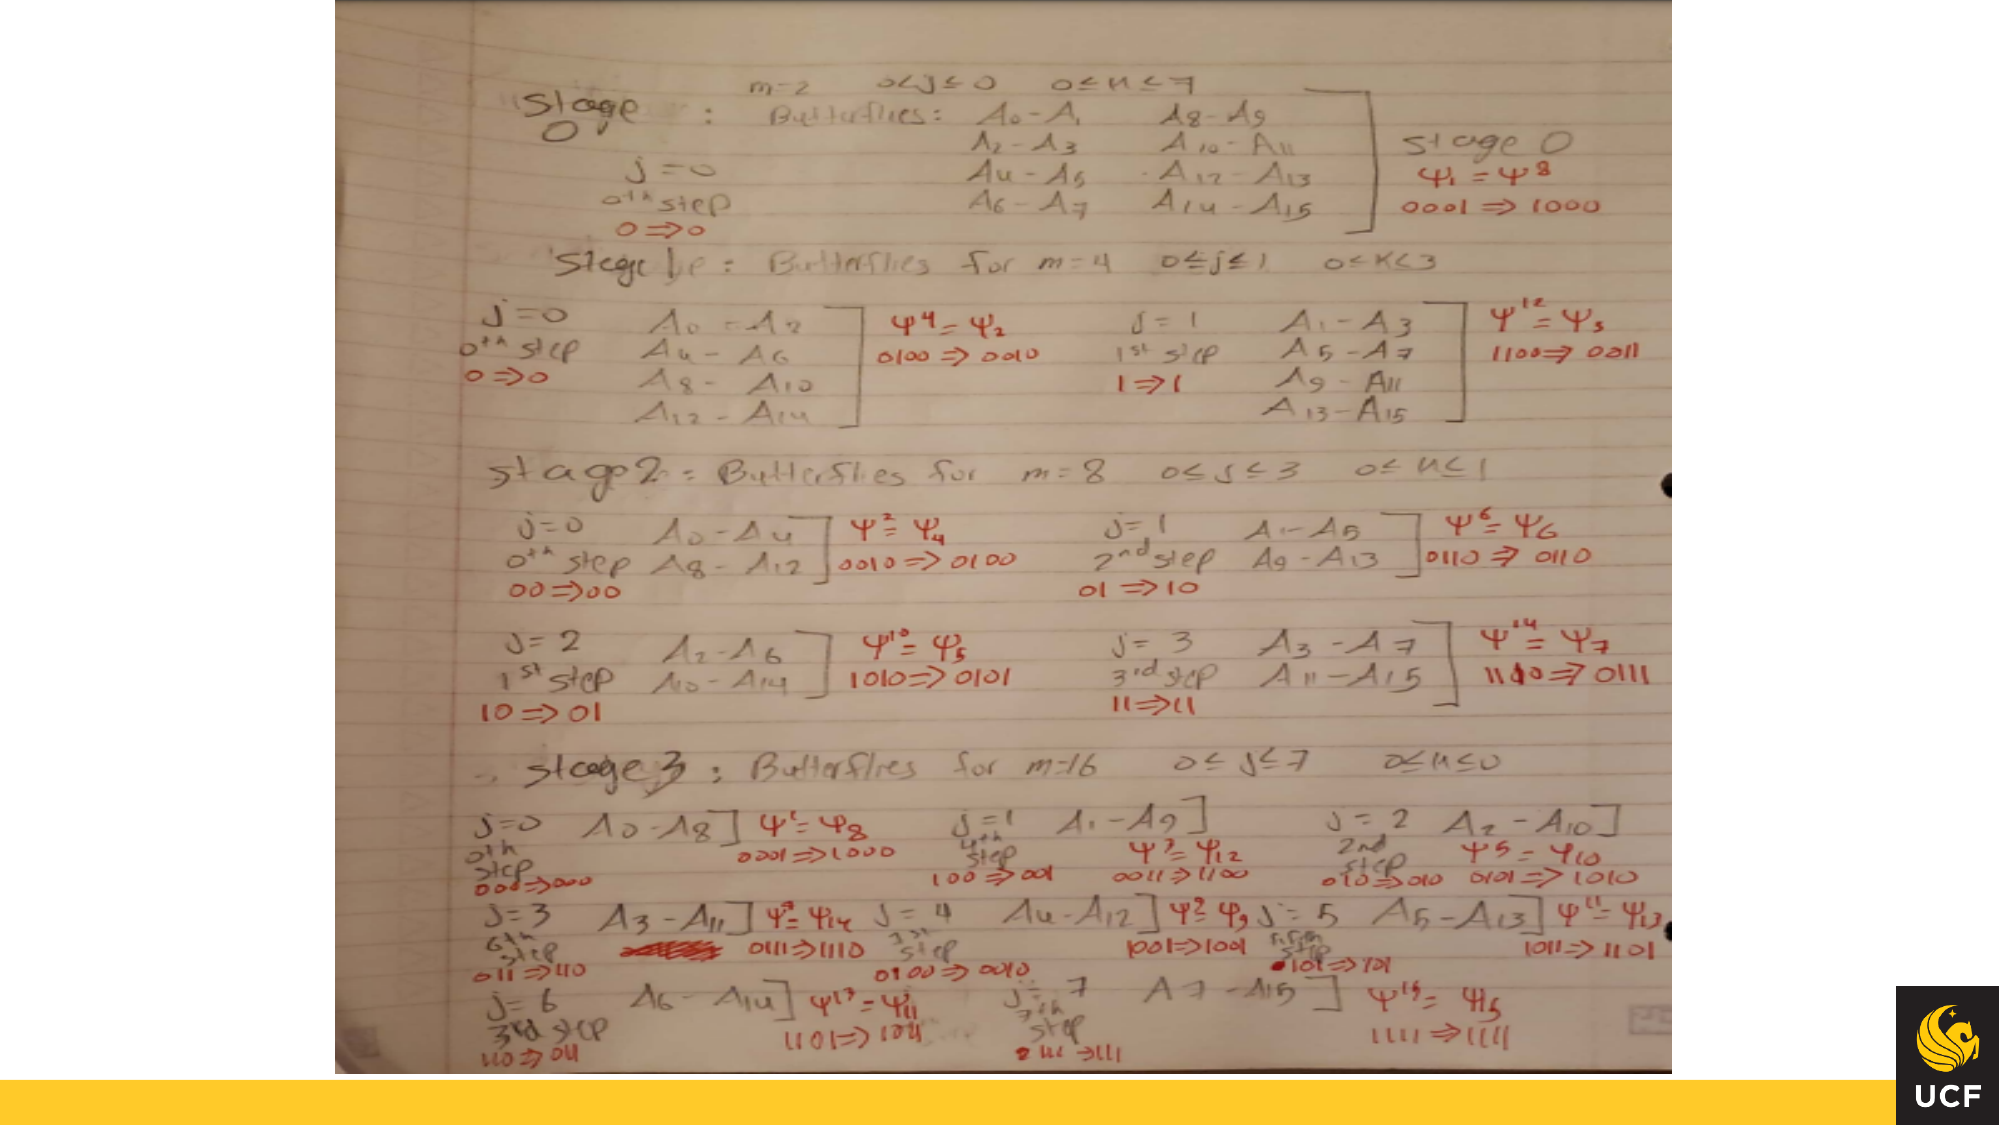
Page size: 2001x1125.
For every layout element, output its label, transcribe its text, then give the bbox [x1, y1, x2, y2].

picture [1896, 986, 1999, 1125]
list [335, 0, 1672, 1074]
slide_number 5 [1536, 1043, 1987, 1104]
